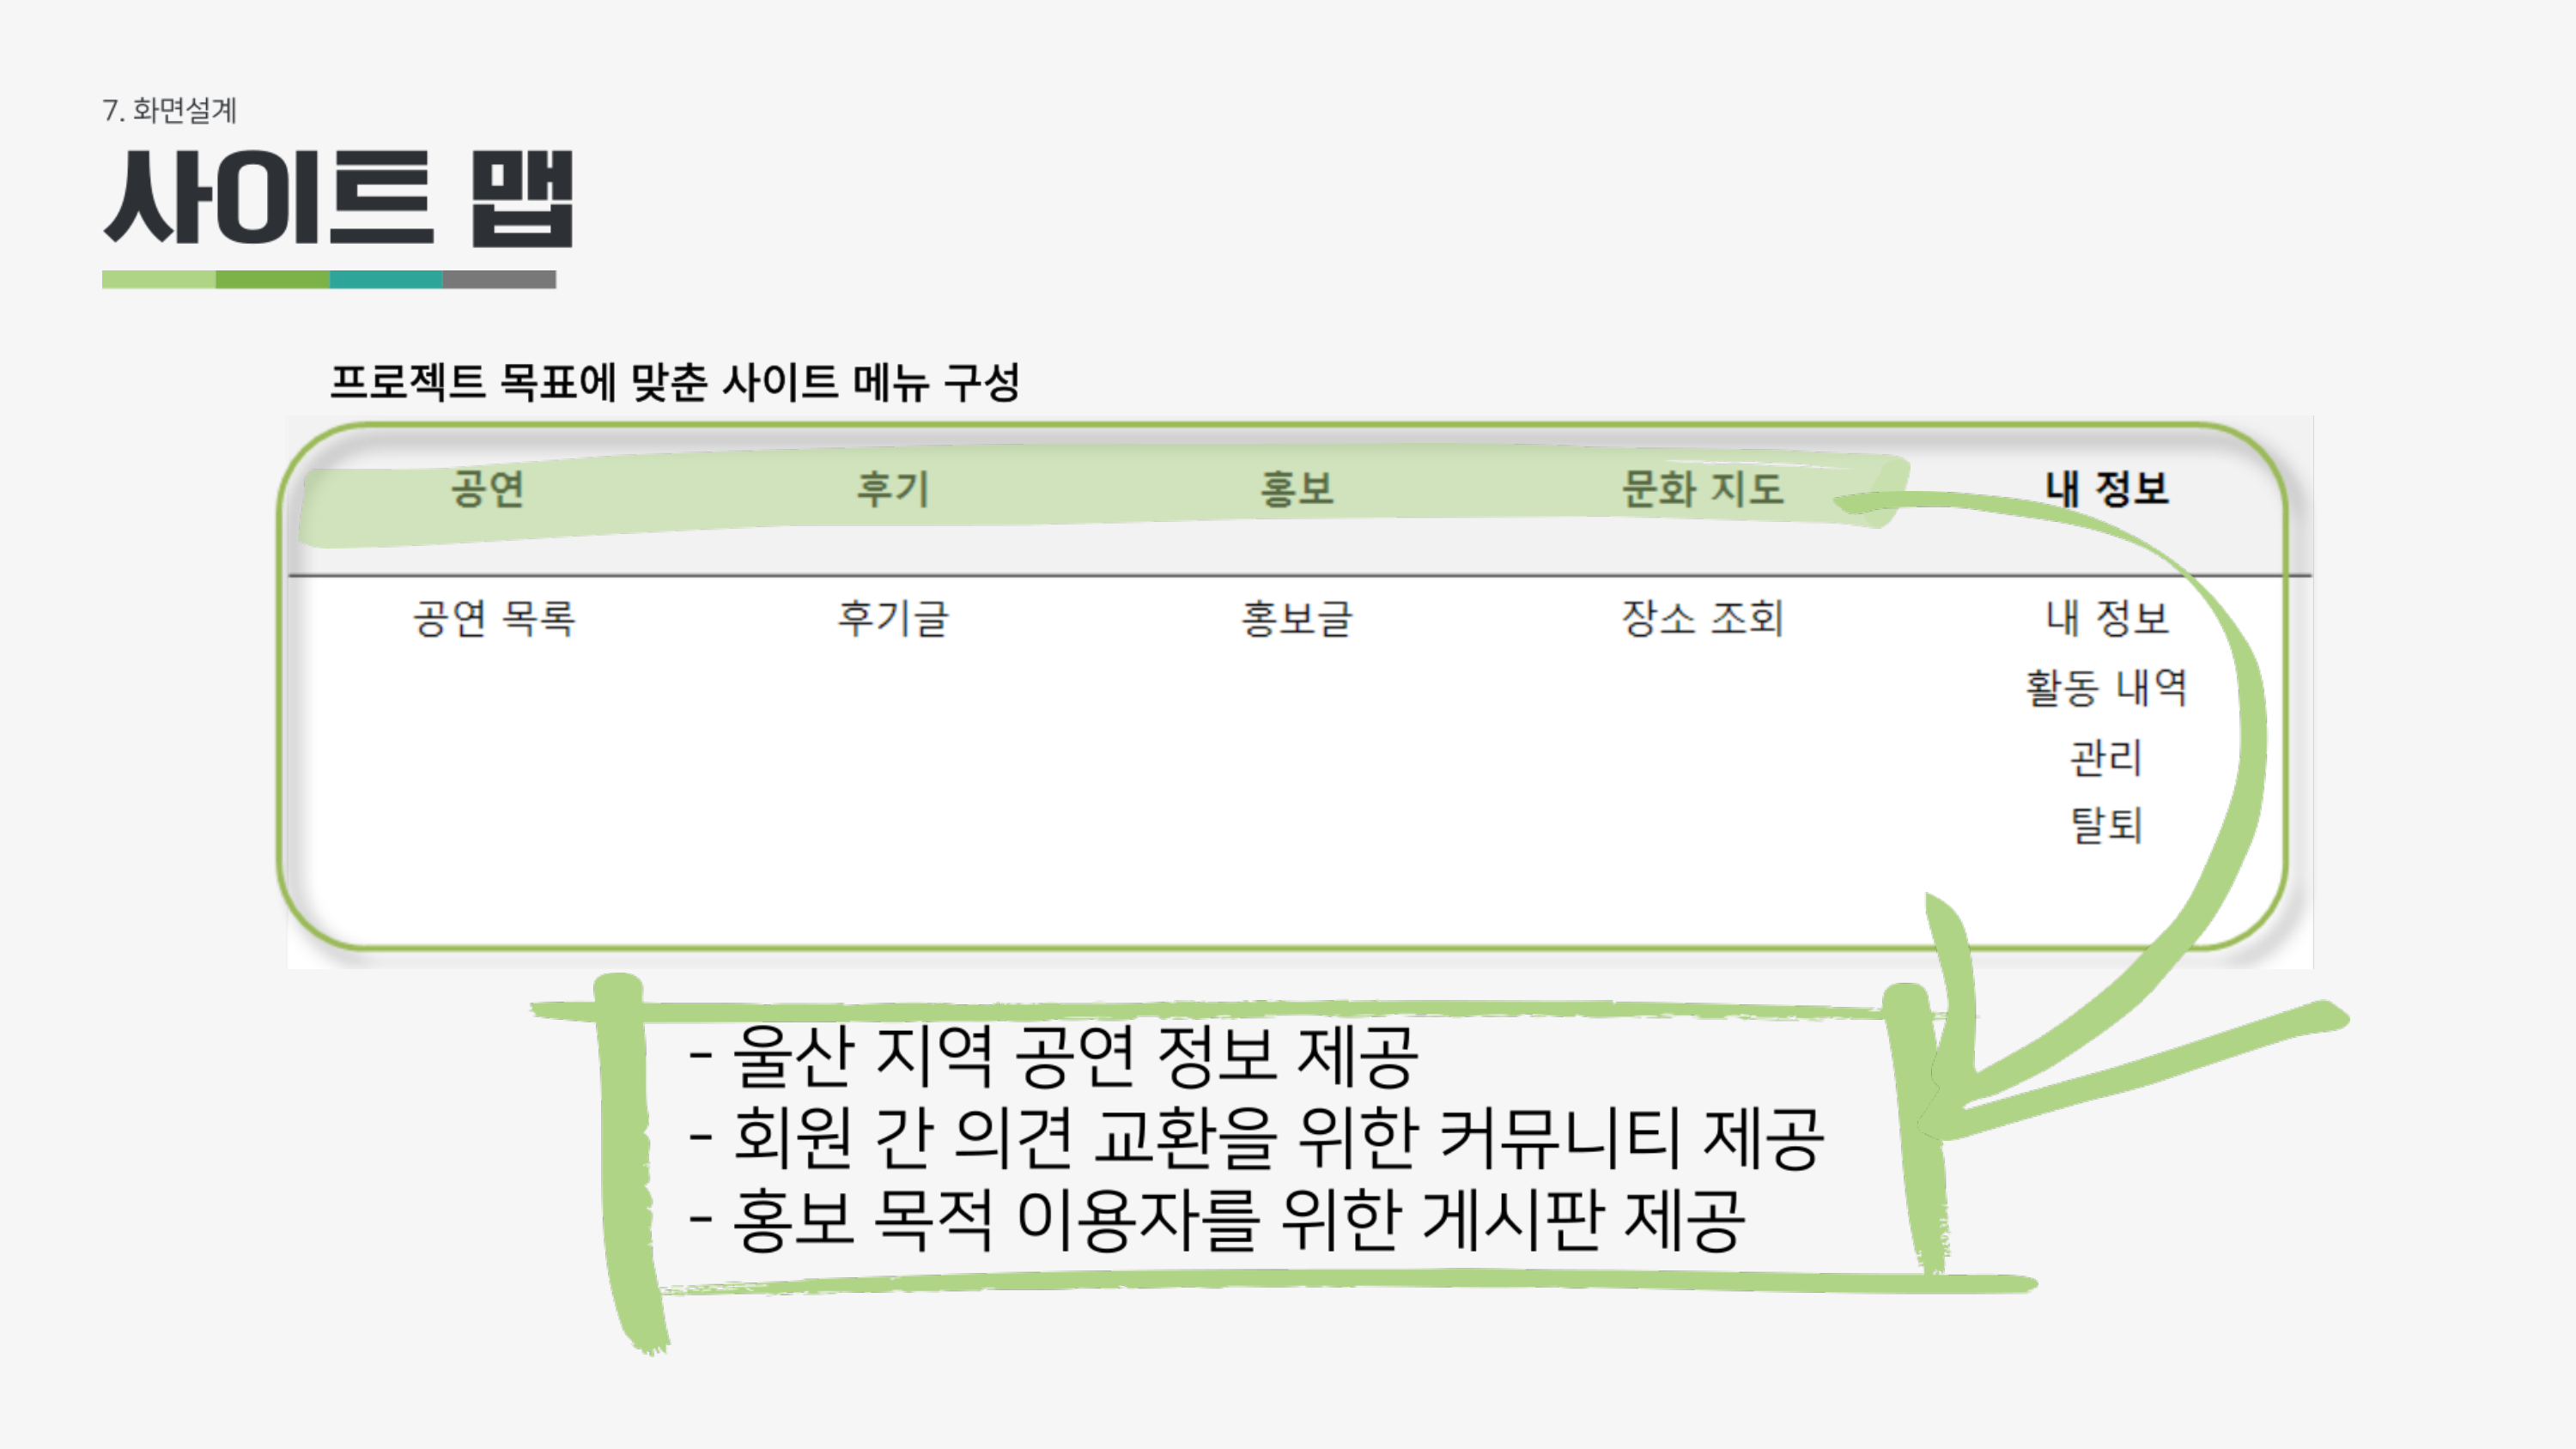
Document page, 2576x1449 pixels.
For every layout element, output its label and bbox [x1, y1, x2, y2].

picture [237, 344, 1036, 422]
text_box [297, 442, 1911, 549]
text_box [267, 415, 2319, 970]
picture [85, 89, 623, 299]
text_box [102, 270, 557, 291]
text_box [527, 973, 2038, 1357]
text_box [1832, 491, 2351, 1141]
